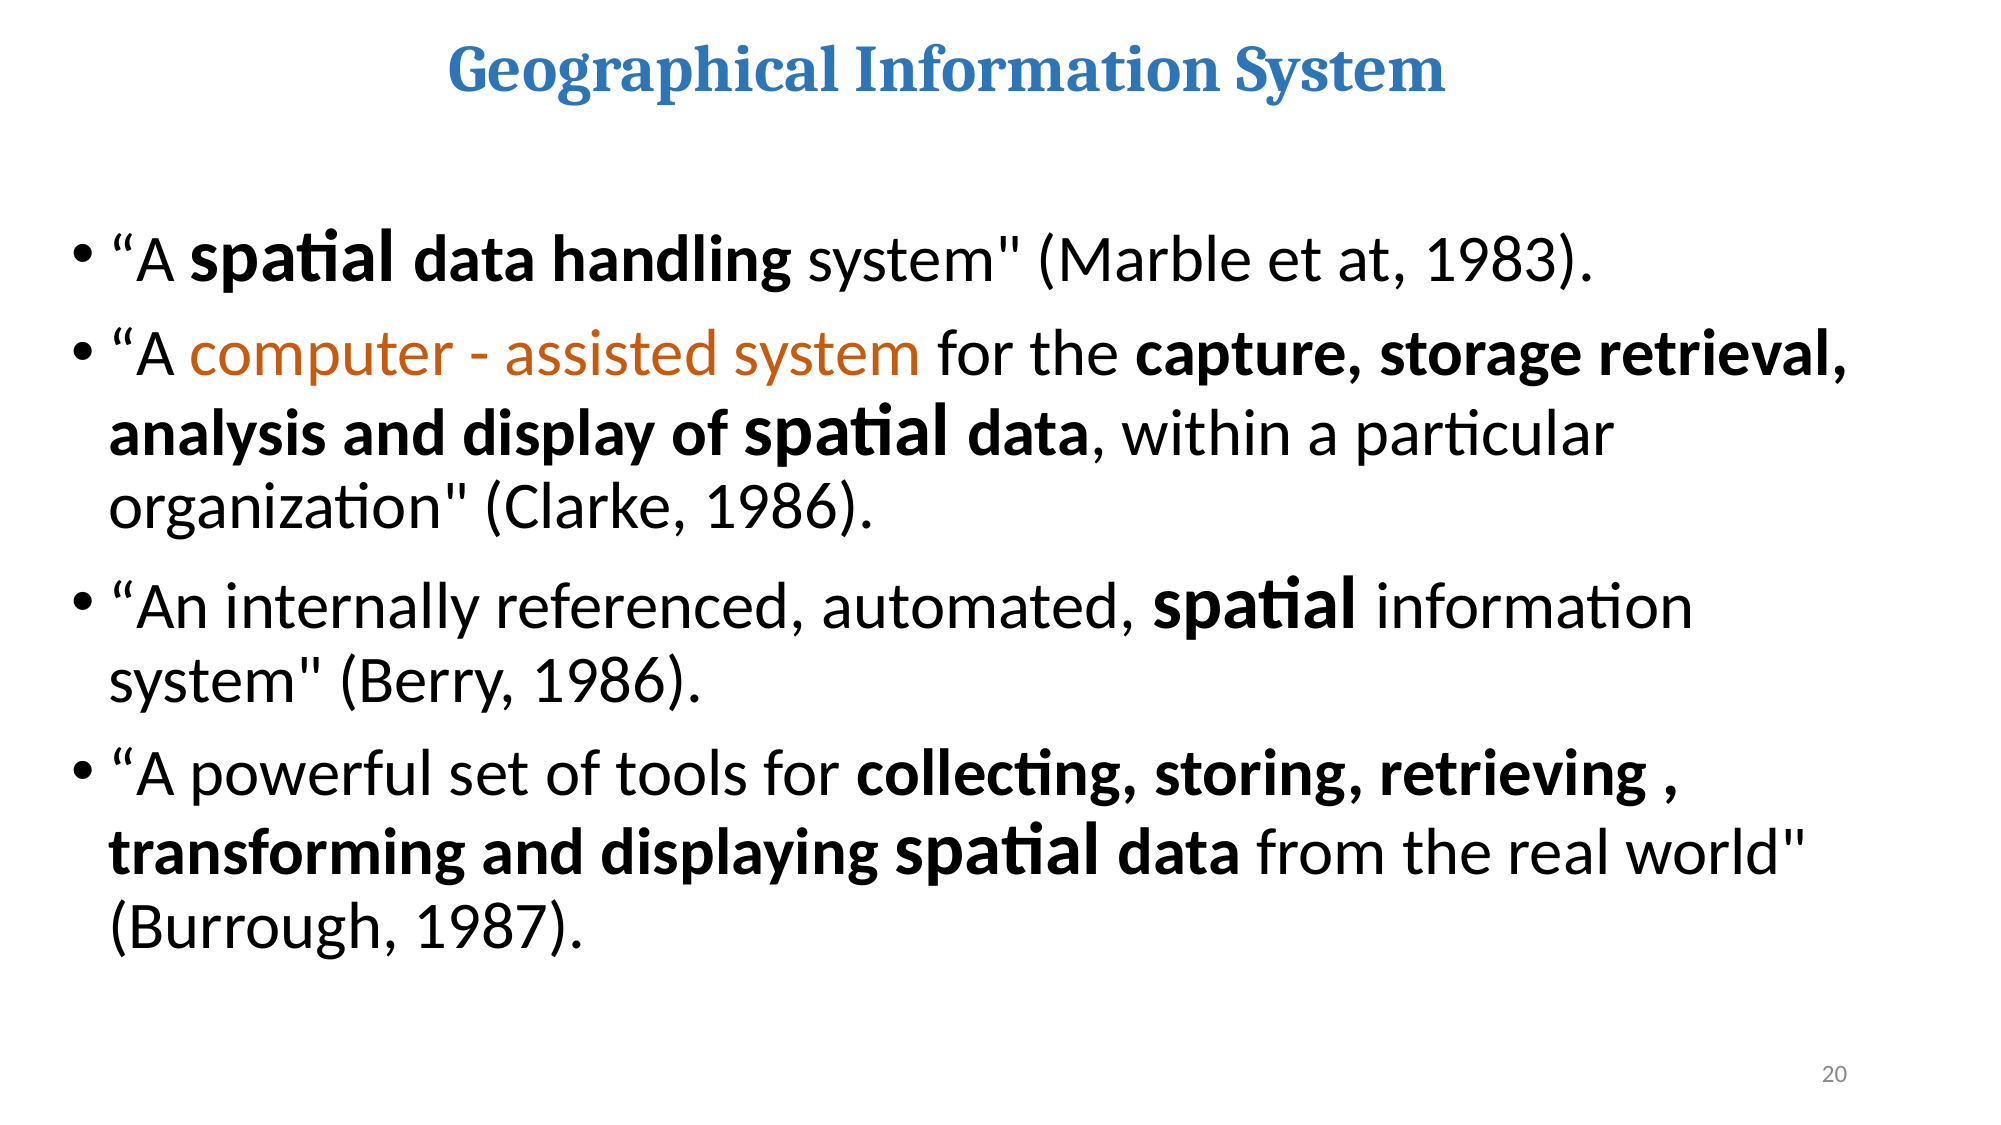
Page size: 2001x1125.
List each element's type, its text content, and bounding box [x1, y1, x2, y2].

title Geographical Information System [86, 0, 1811, 141]
text_box “A spatial data handling system" (Marble et at, 1983). “A computer - assisted system for the capture, storage retrieval, analysis and display of spatial data, within a particular organization" (Clarke, 1986). “An internally referenced, automated, spatial information system" (Berry, 1986). “A powerful set of tools for collecting, storing, retrieving , transforming and displaying spatial data from the real world" (Burrough, 1987). [56, 208, 1888, 1043]
slide_number ‹#› [1412, 1043, 1863, 1103]
